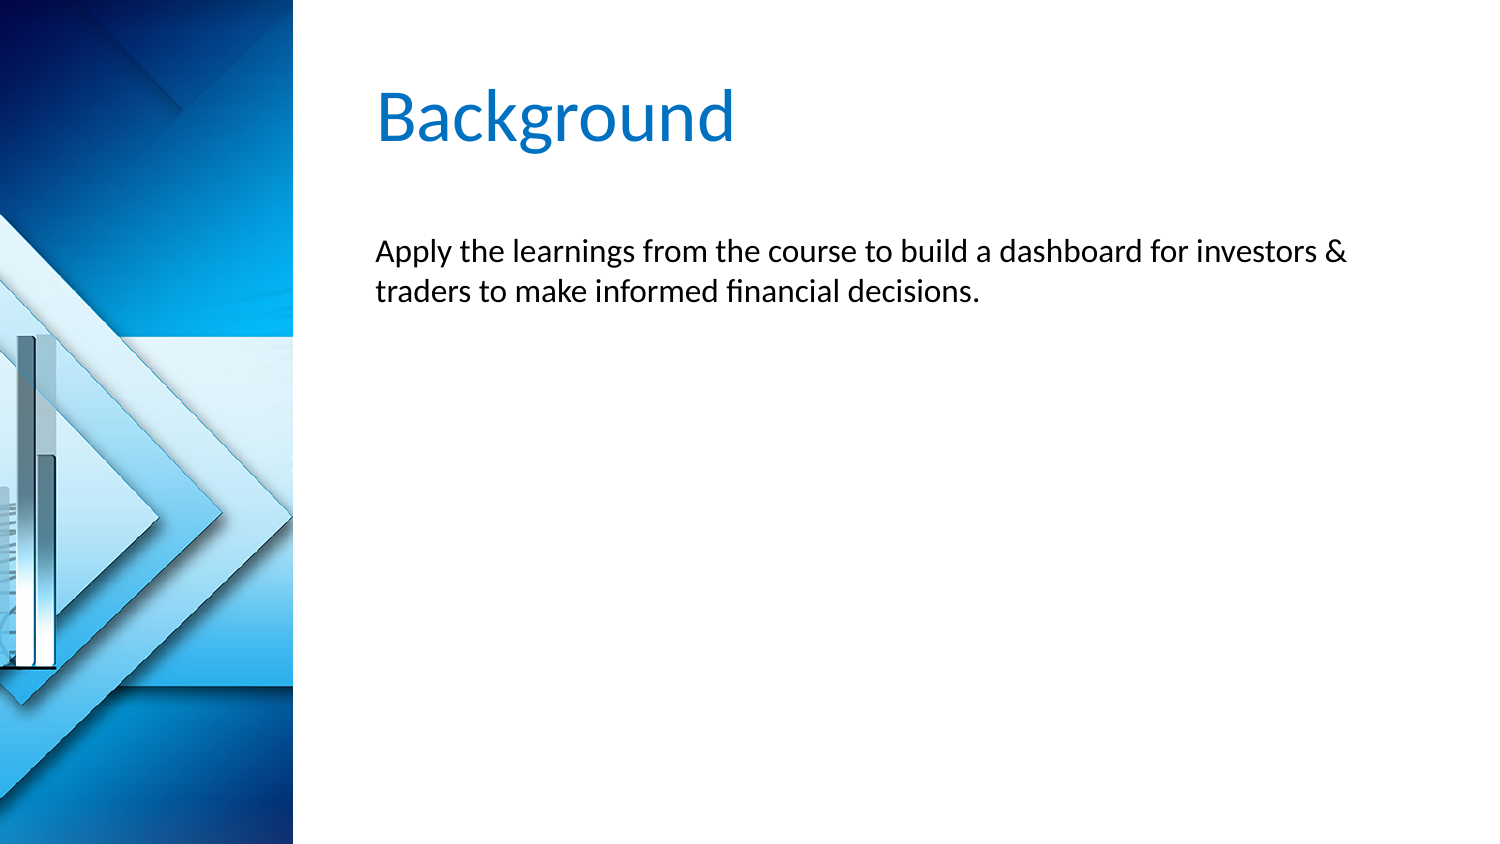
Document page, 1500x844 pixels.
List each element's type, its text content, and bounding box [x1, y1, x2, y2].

title Background [361, 52, 1426, 172]
picture [0, 0, 1500, 844]
list Apply the learnings from the course to build a dashboard for investors & traders to make informed financial decisions. [360, 175, 1429, 770]
